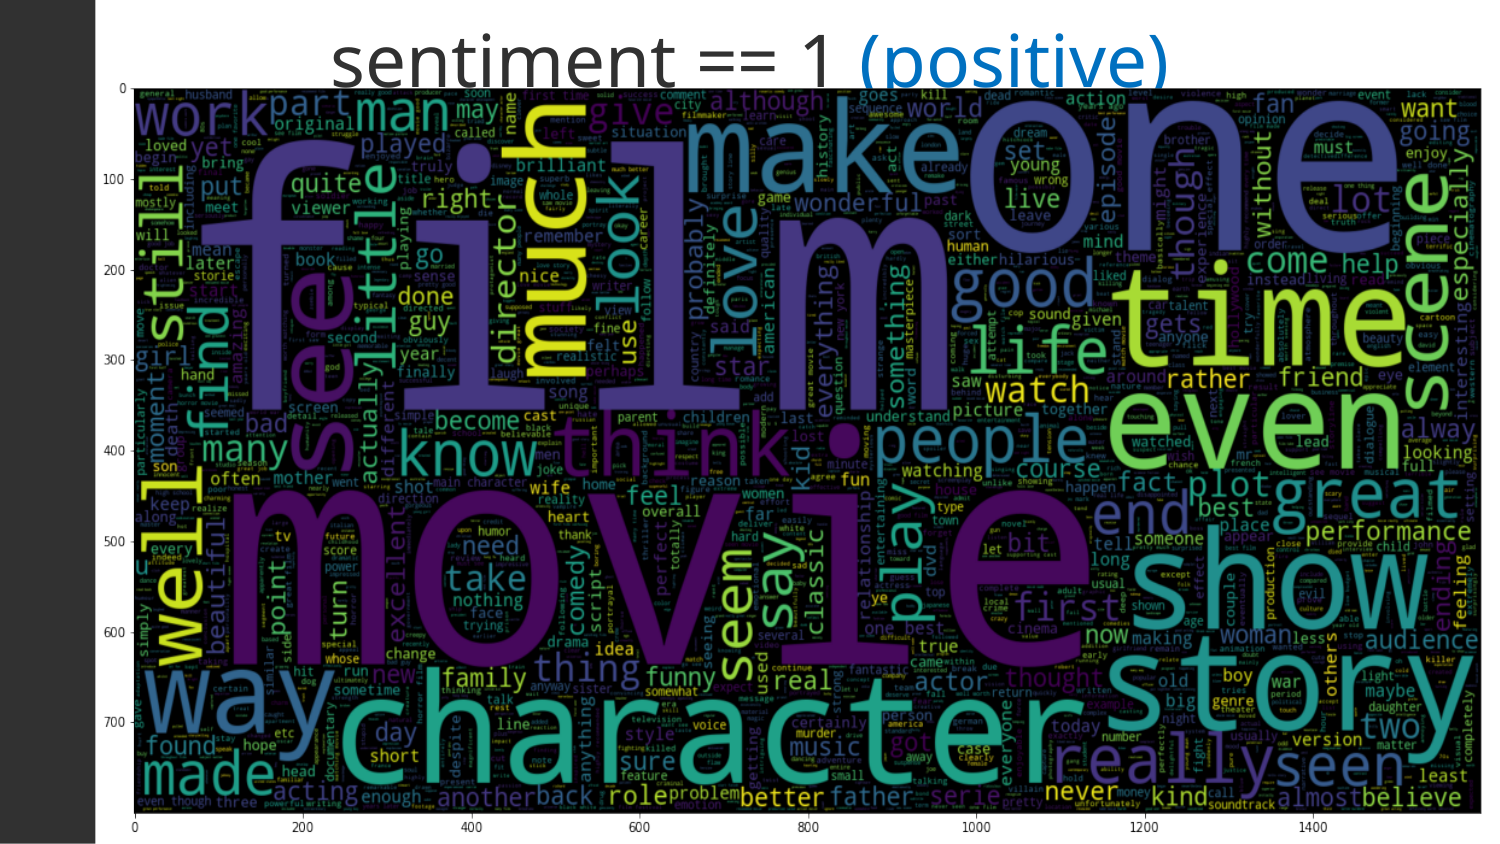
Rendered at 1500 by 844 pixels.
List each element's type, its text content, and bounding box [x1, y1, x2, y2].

title sentiment == 1 (positive) [139, 0, 1361, 72]
picture [94, 73, 1489, 844]
